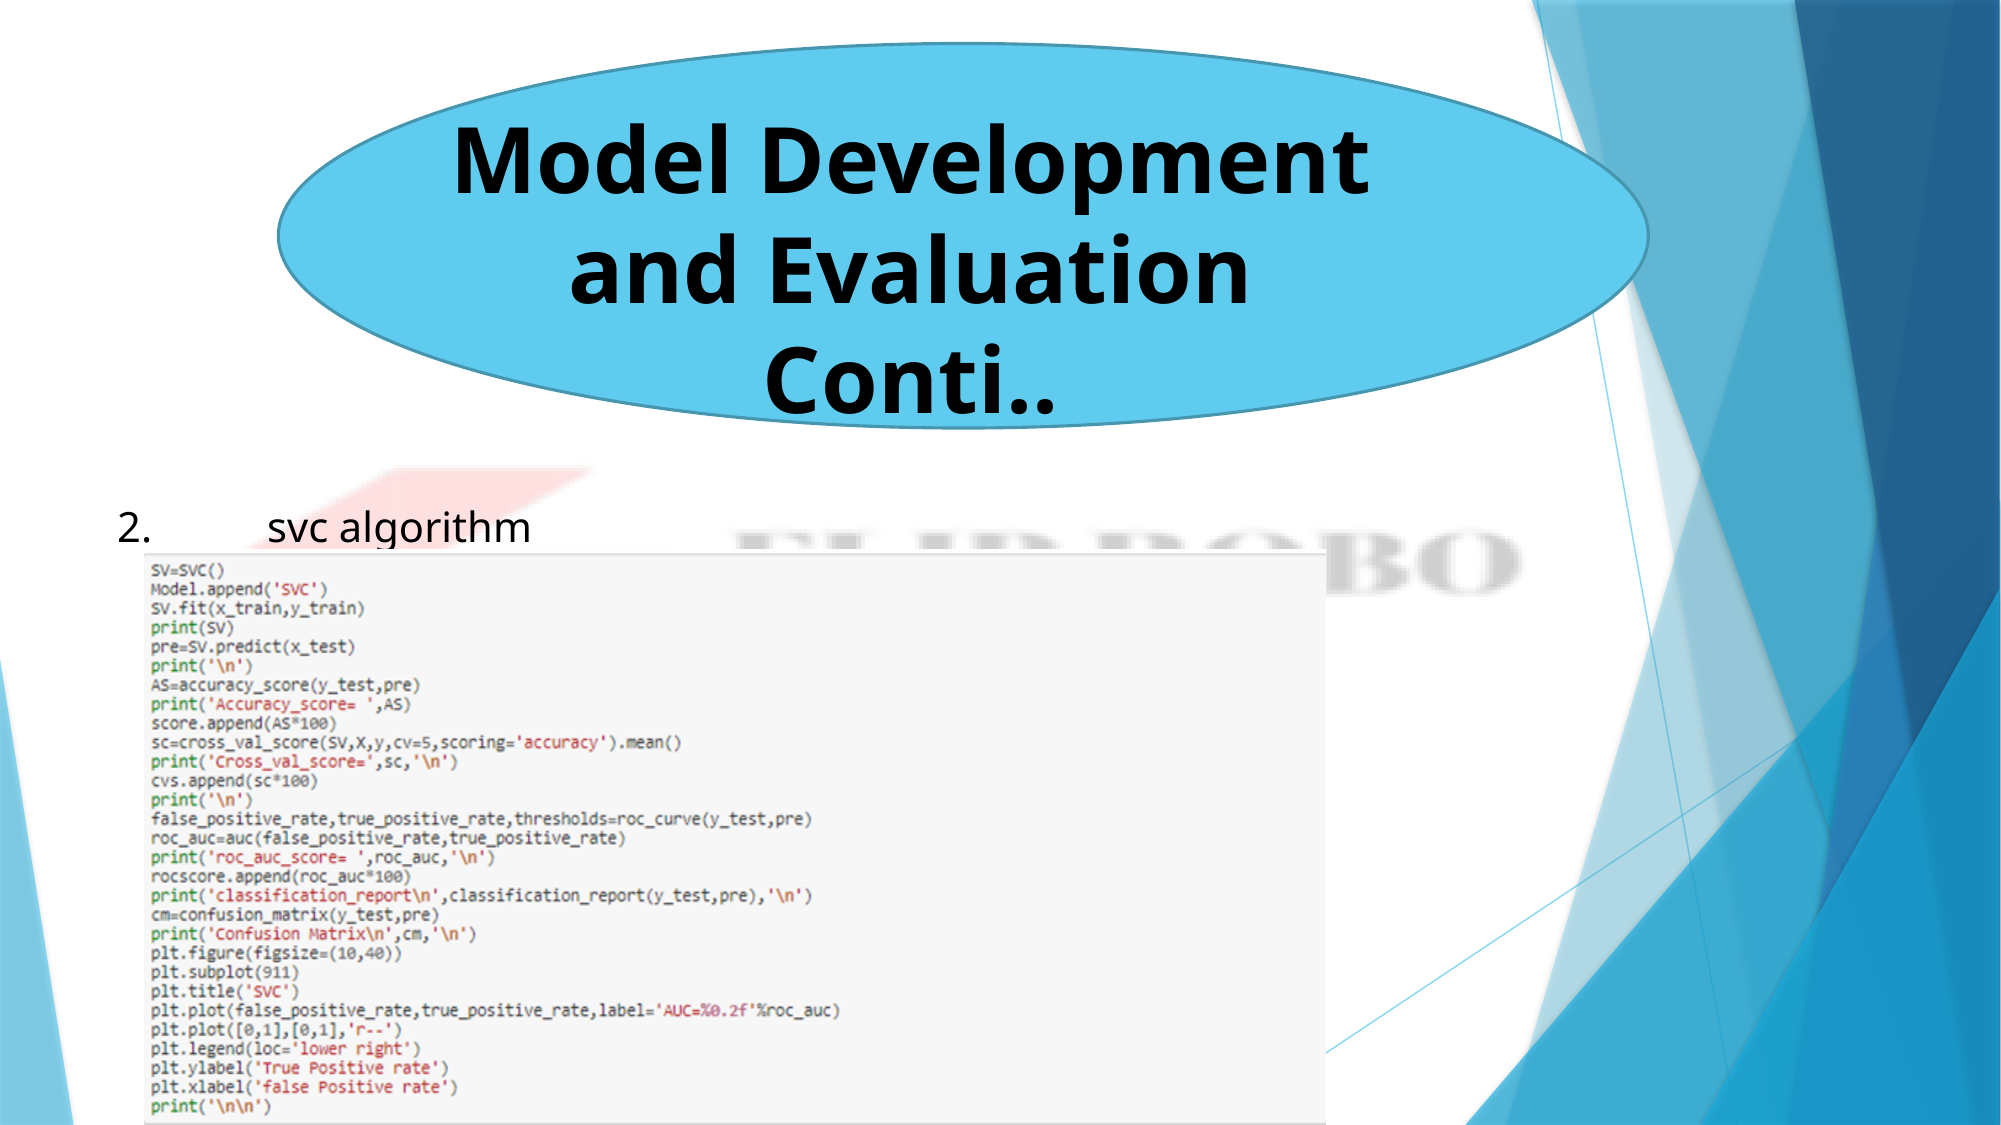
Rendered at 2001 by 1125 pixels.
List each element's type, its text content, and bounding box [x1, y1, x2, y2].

text_box 2. svc algorithm [102, 468, 1856, 558]
text_box [494, 41, 1650, 388]
text_box [276, 113, 429, 358]
text_box Model Development and Evaluation Conti.. [429, 94, 1393, 440]
picture [143, 549, 1327, 1125]
